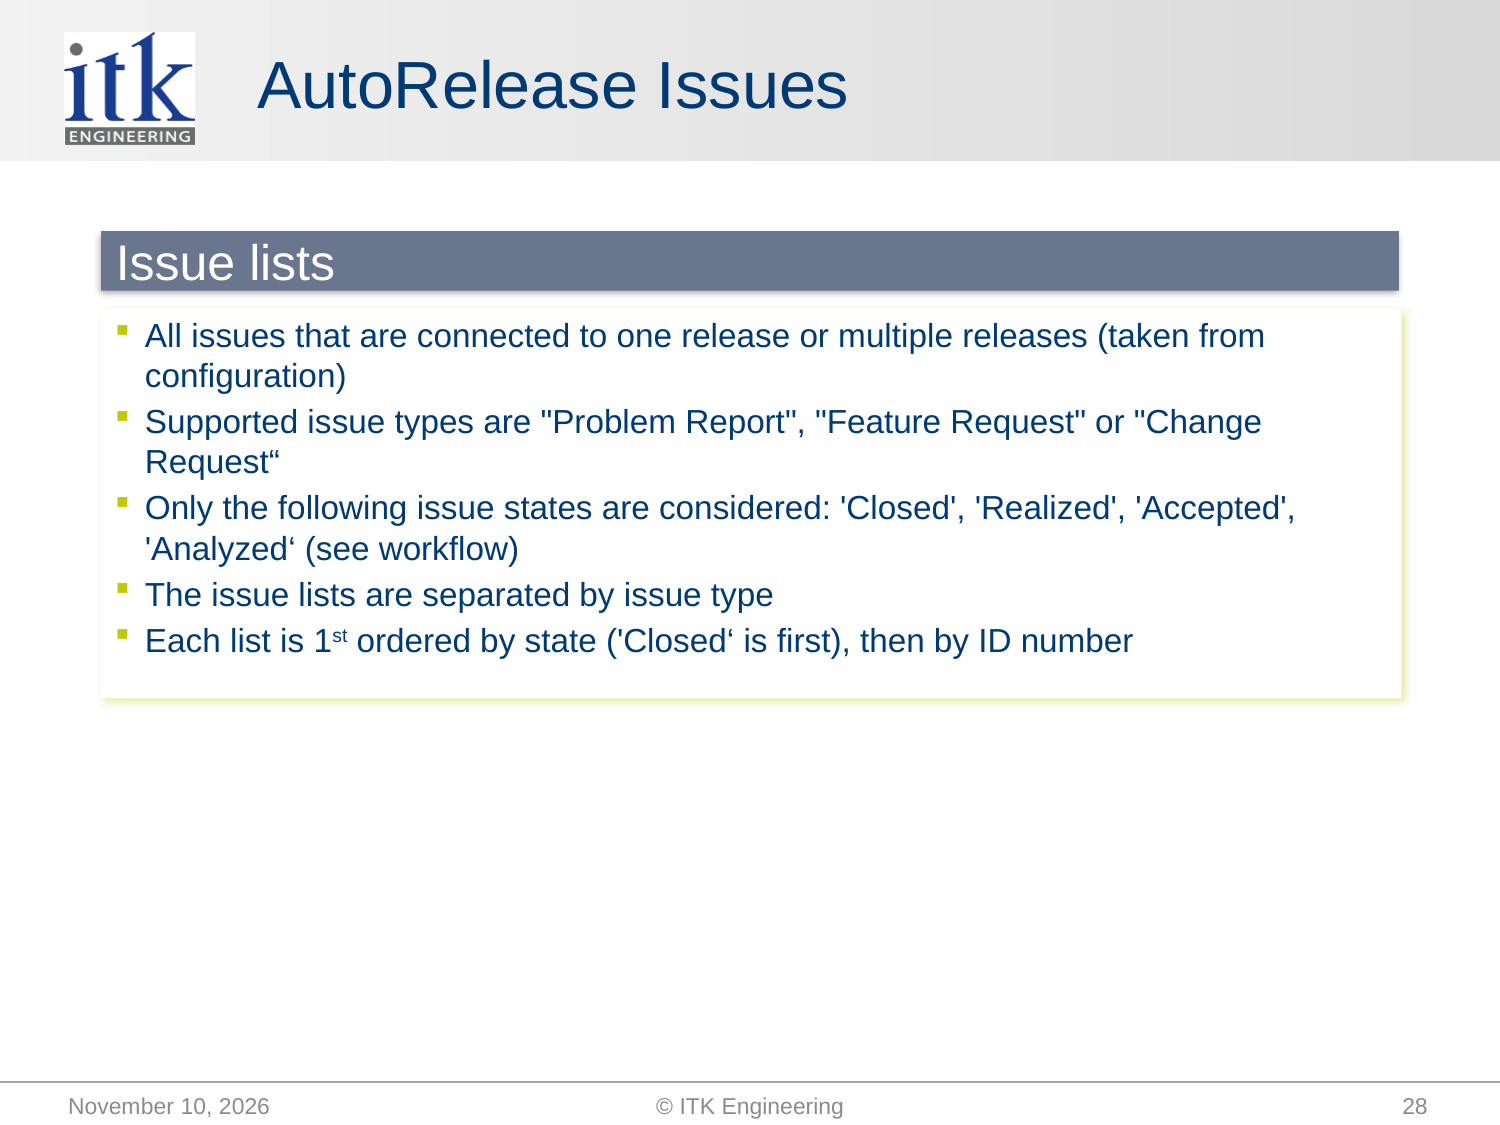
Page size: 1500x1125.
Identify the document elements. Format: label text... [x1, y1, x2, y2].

title AutoRelease Issues [242, 18, 1447, 145]
footer © ITK Engineering [512, 1075, 988, 1125]
picture [64, 32, 195, 145]
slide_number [53, 1075, 404, 1125]
slide_number 28 [1092, 1075, 1443, 1125]
text_box Issue lists [101, 231, 1399, 291]
text_box All issues that are connected to one release or multiple releases (taken from configuration) Supported issue types are "Problem Report", "Feature Request" or "Change Request“ Only the following issue states are considered: 'Closed', 'Realized', 'Accepted', 'Analyzed‘ (see workflow) The issue lists are separated by issue type Each list is 1st ordered by state ('Closed‘ is first), then by ID number [100, 308, 1402, 699]
